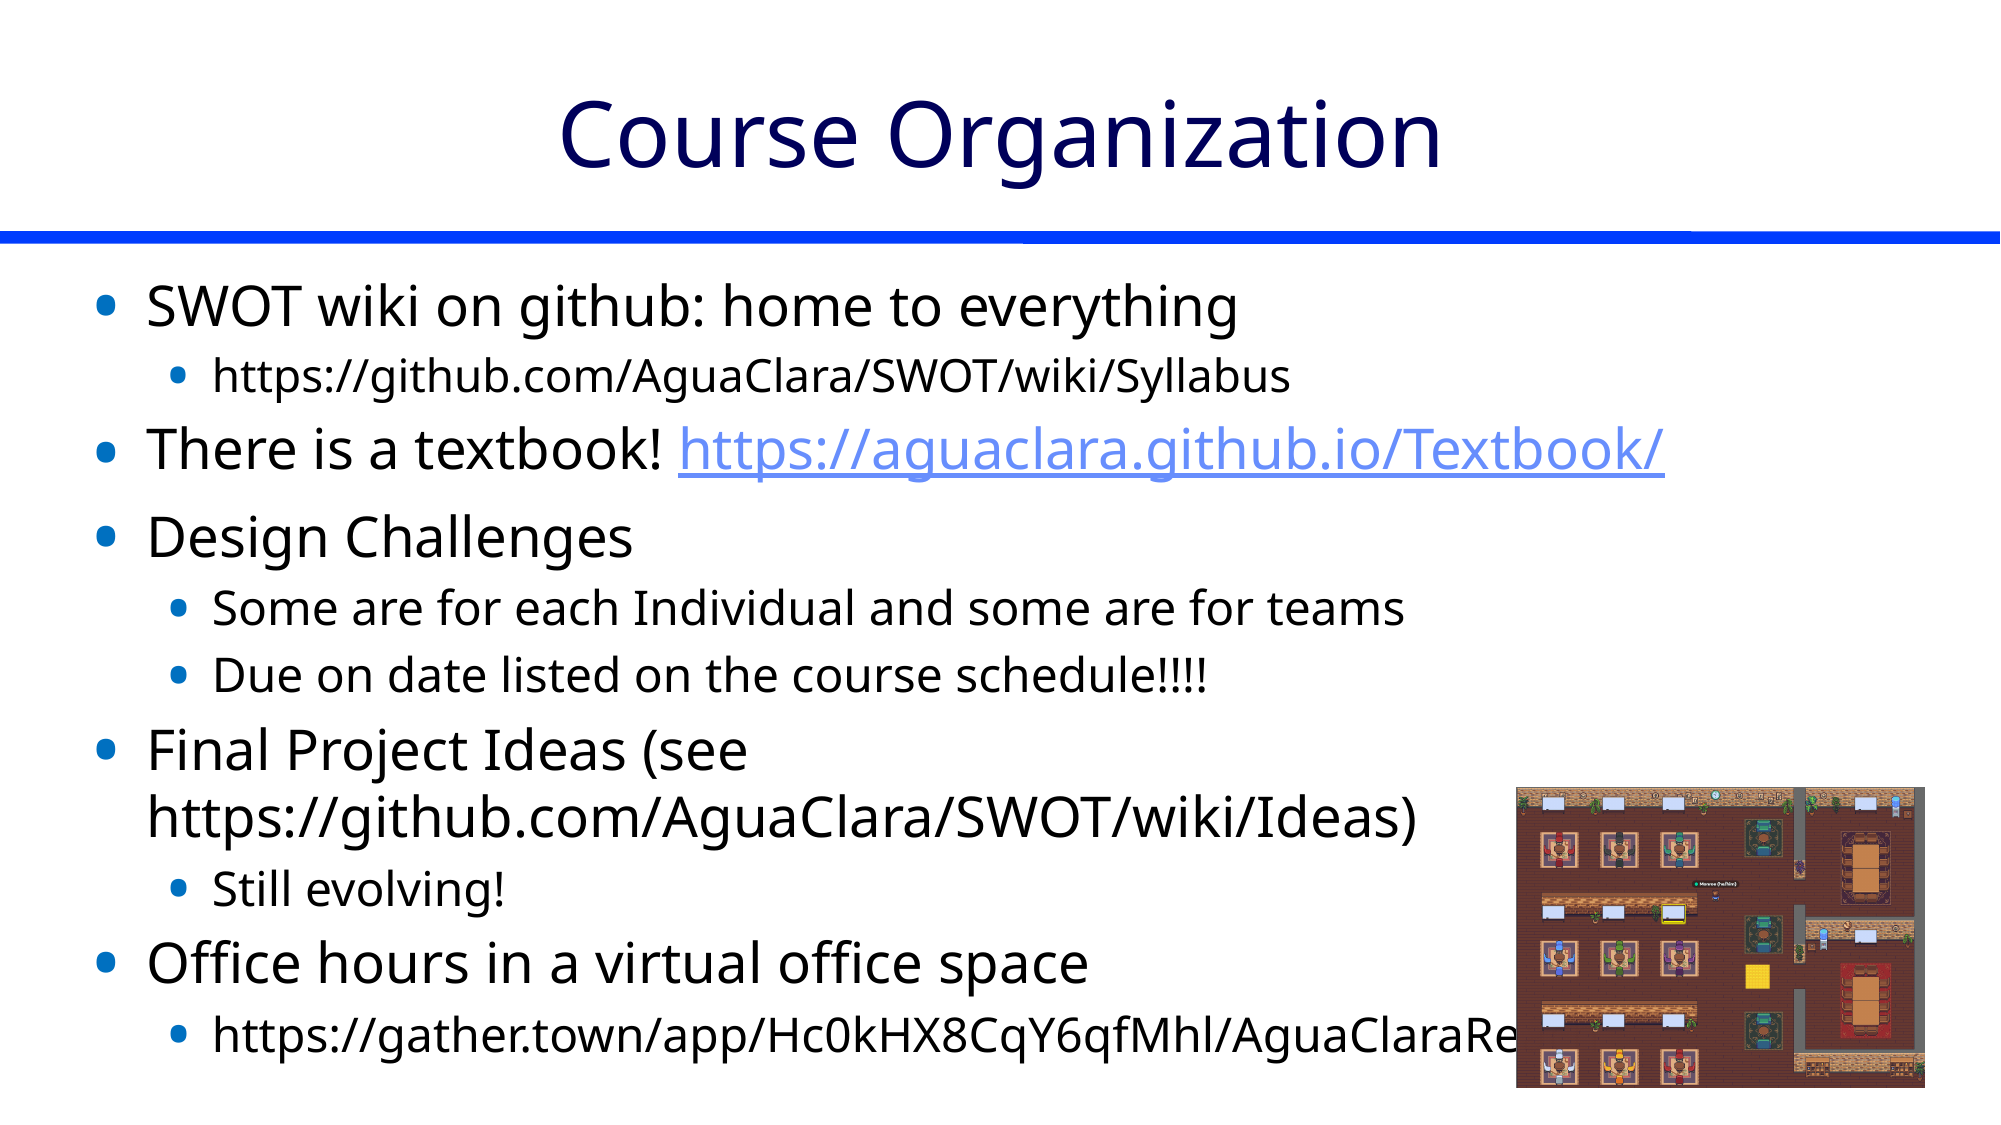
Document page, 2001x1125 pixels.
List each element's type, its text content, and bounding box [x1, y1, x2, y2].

list SWOT wiki on github: home to everything https://github.com/AguaClara/SWOT/wiki/Syllabus There is a textbook! https://aguaclara.github.io/Textbook/ Design Challenges Some are for each Individual and some are for teams Due on date listed on the course schedule!!!! Final Project Ideas (see https://github.com/AguaClara/SWOT/wiki/Ideas) Still evolving! Office hours in a virtual office space https://gather.town/app/Hc0kHX8CqY6qfMhl/AguaClaraReach [74, 262, 1930, 1006]
title Course Organization [75, 37, 1930, 225]
picture [1515, 787, 1926, 1088]
